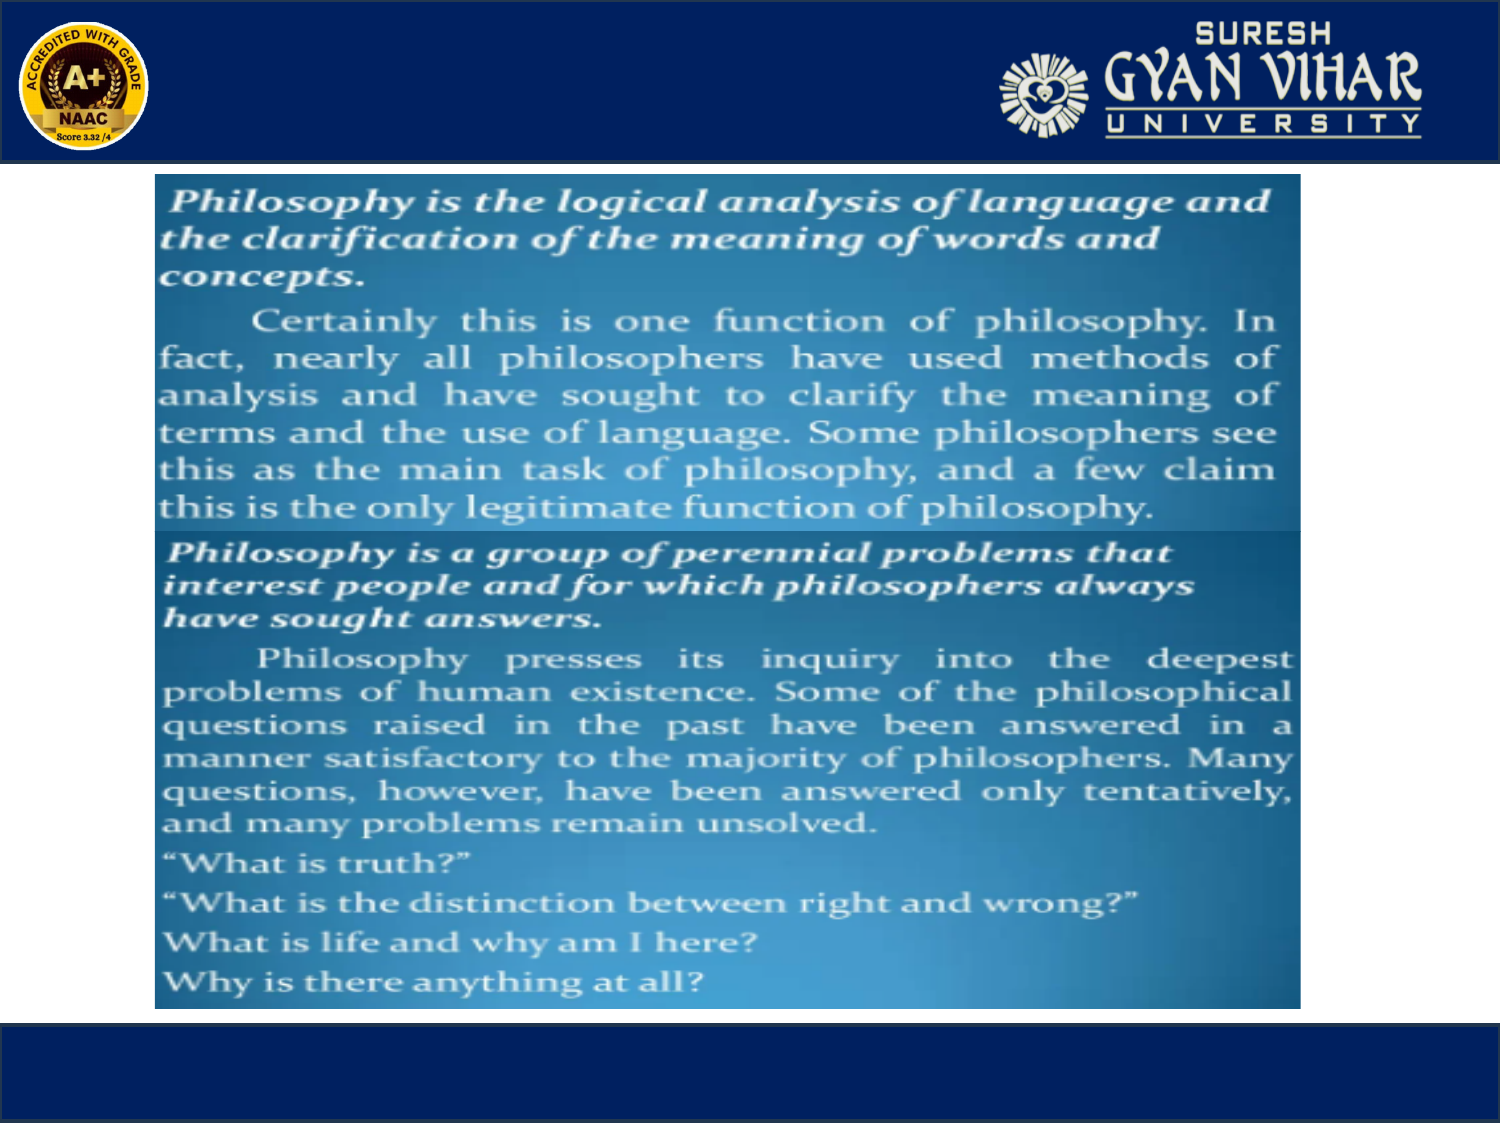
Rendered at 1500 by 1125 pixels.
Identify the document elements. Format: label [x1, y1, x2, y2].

picture [999, 21, 1425, 144]
text_box [154, 174, 1301, 1009]
picture [4, 22, 159, 151]
